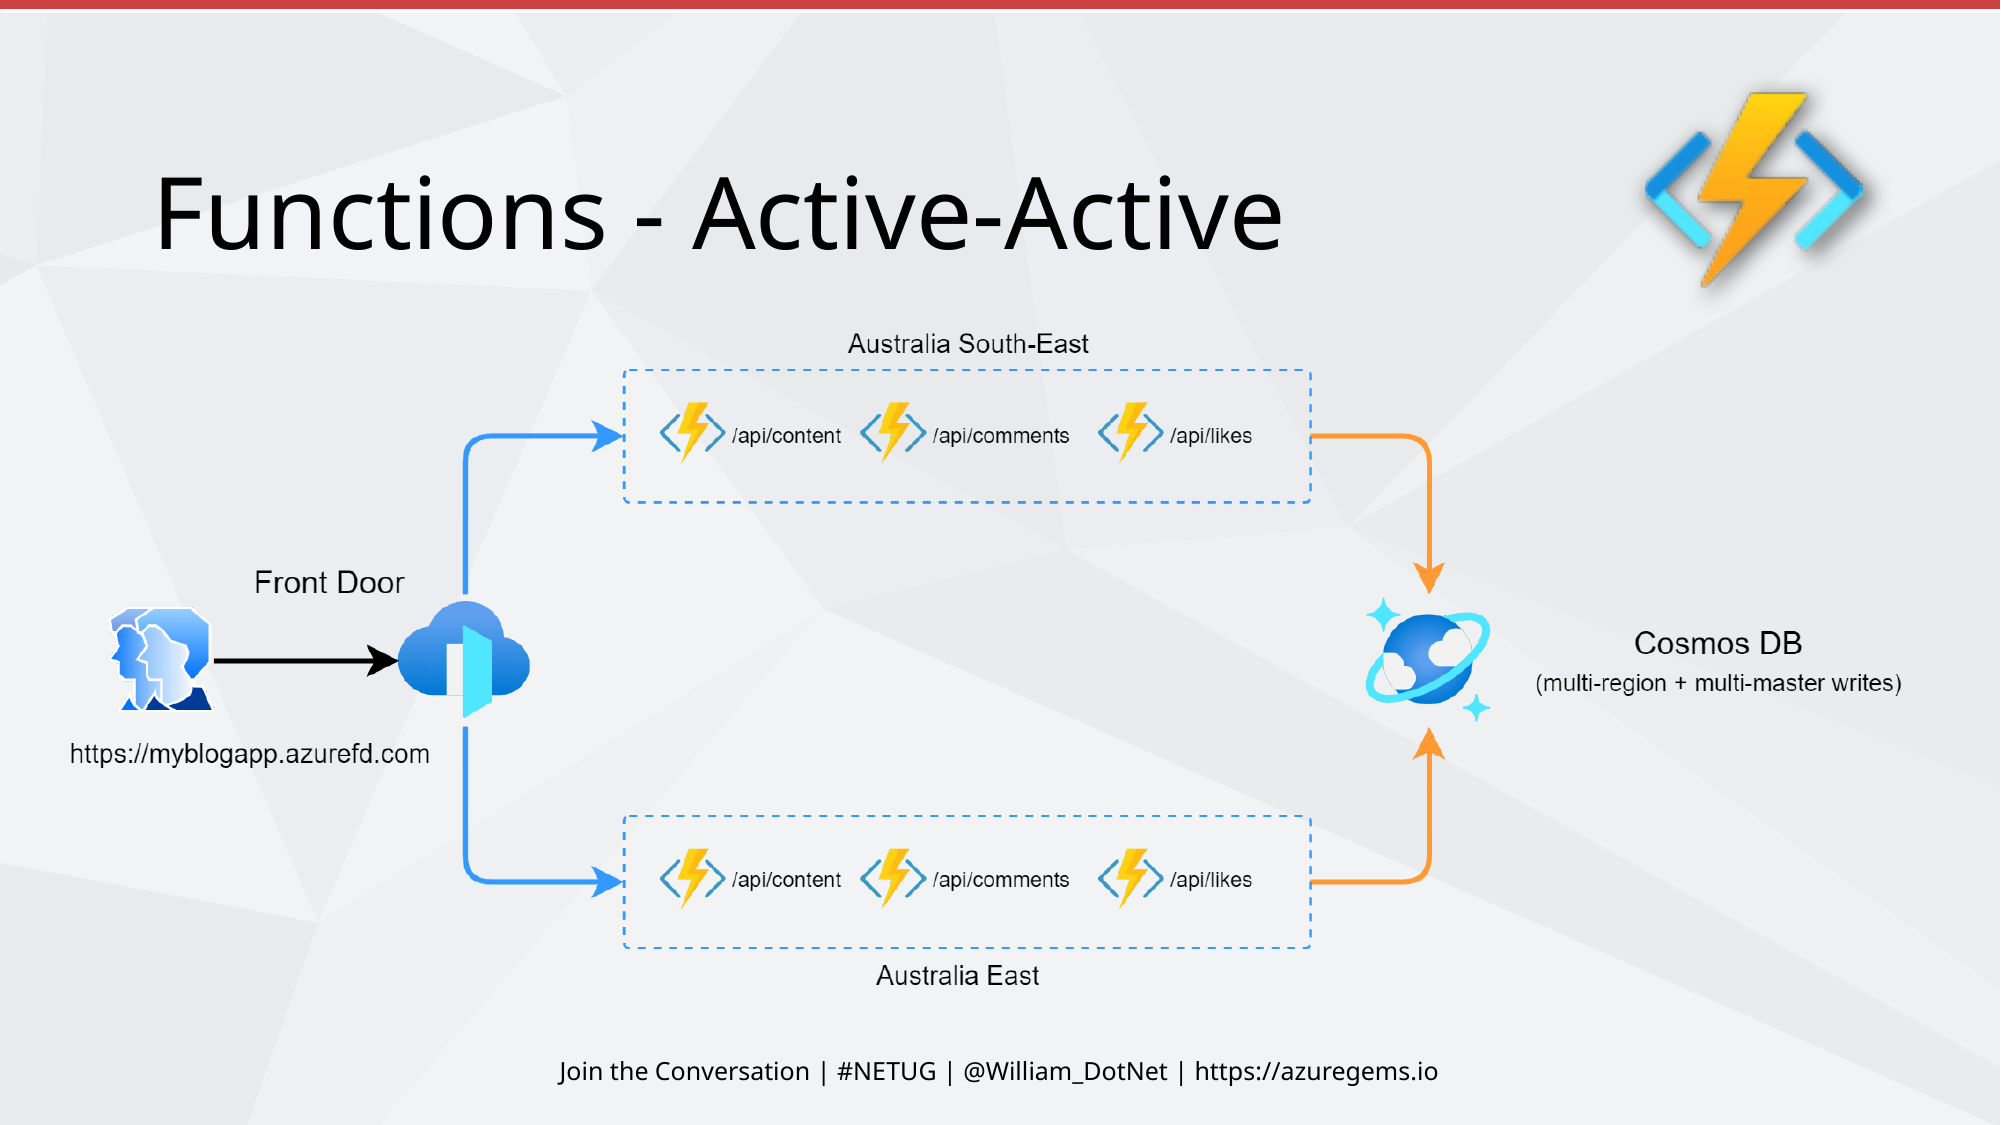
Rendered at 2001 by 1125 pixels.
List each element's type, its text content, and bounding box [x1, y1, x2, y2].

footer Join the Conversation | #NETUG | @William_DotNet | https://azuregems.io [123, 1042, 1877, 1103]
text_box [0, 13, 2000, 1125]
picture [54, 82, 1950, 1025]
title Functions - Active-Active [123, 60, 1877, 278]
